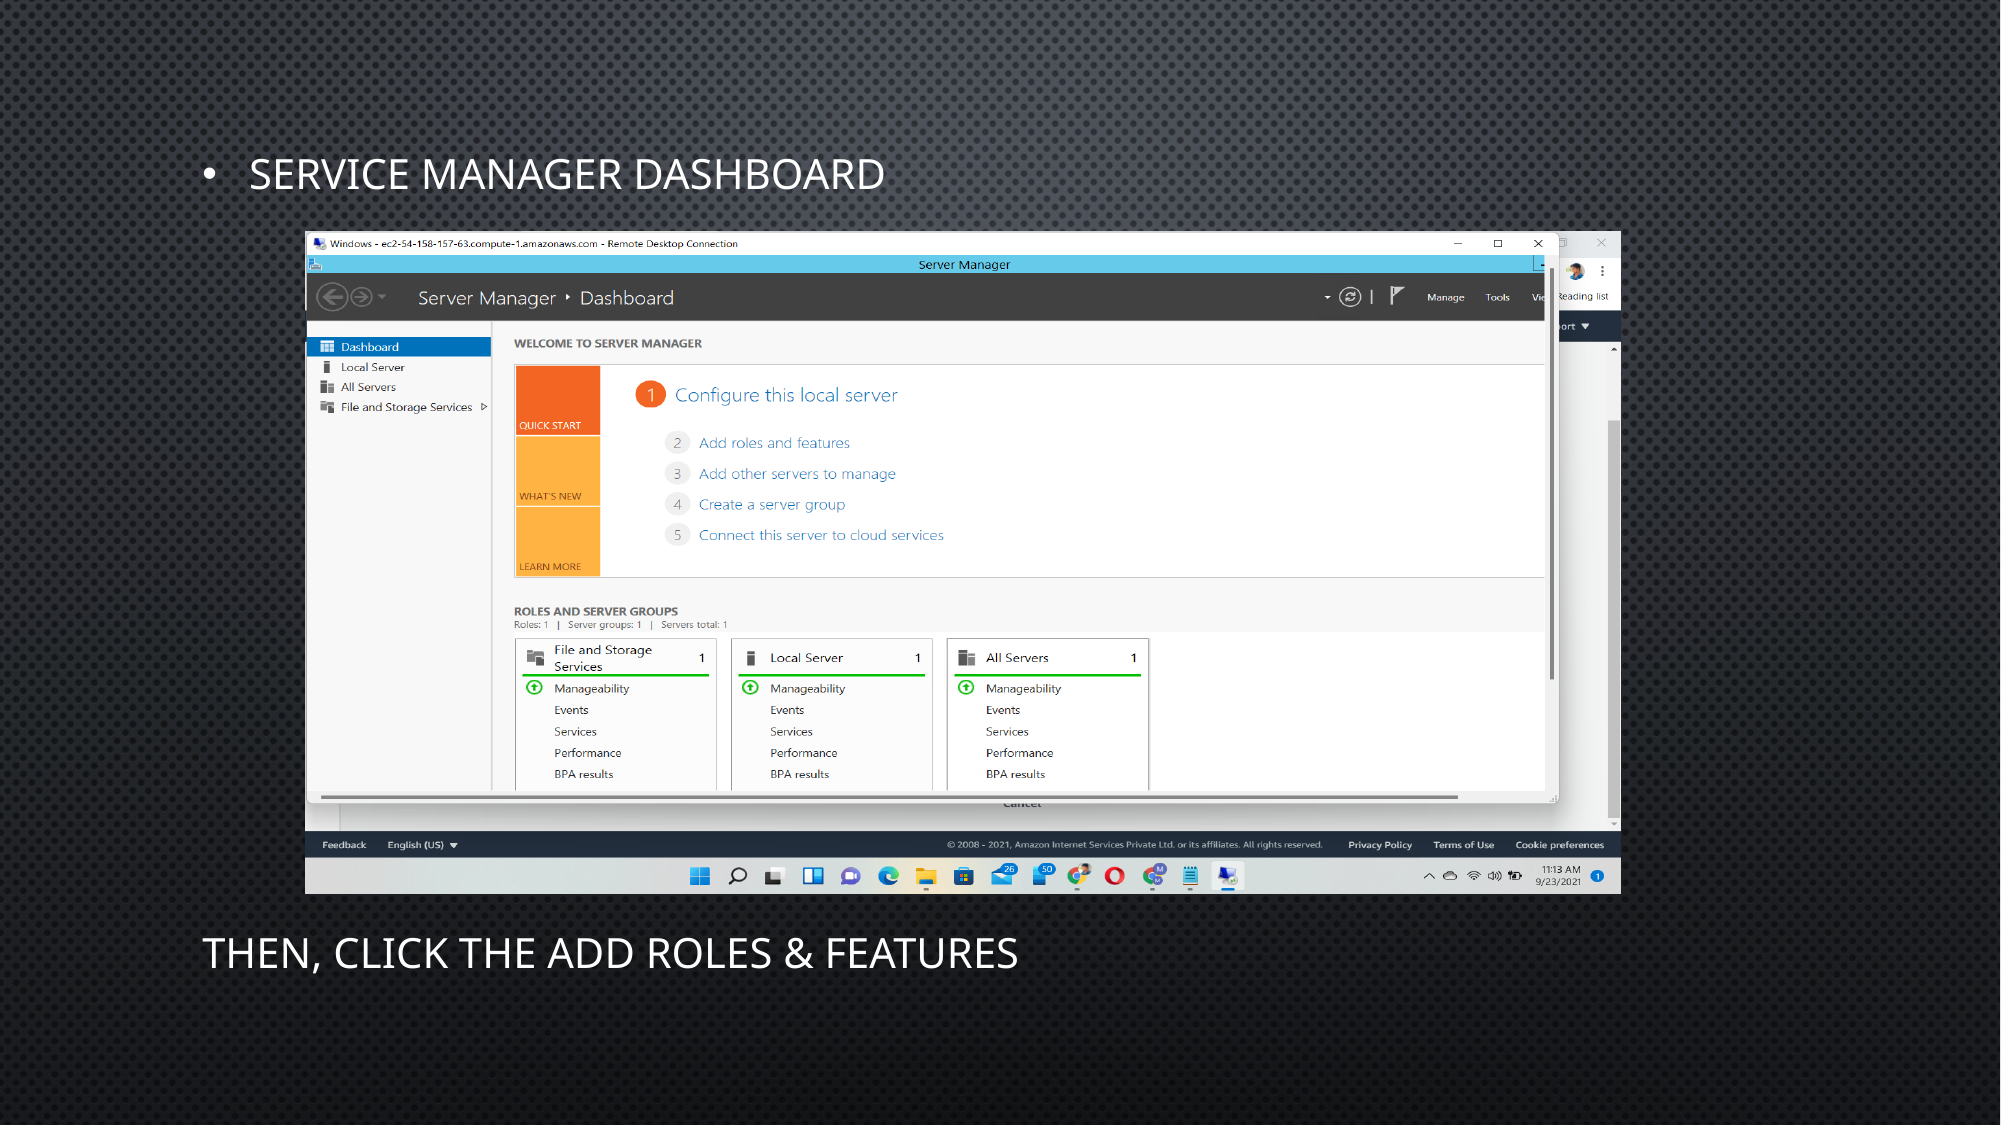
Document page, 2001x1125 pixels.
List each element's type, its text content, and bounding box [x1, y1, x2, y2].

picture [304, 231, 1621, 894]
list Service Manager dashboard Then, click the add roles & features [187, 38, 1813, 1086]
